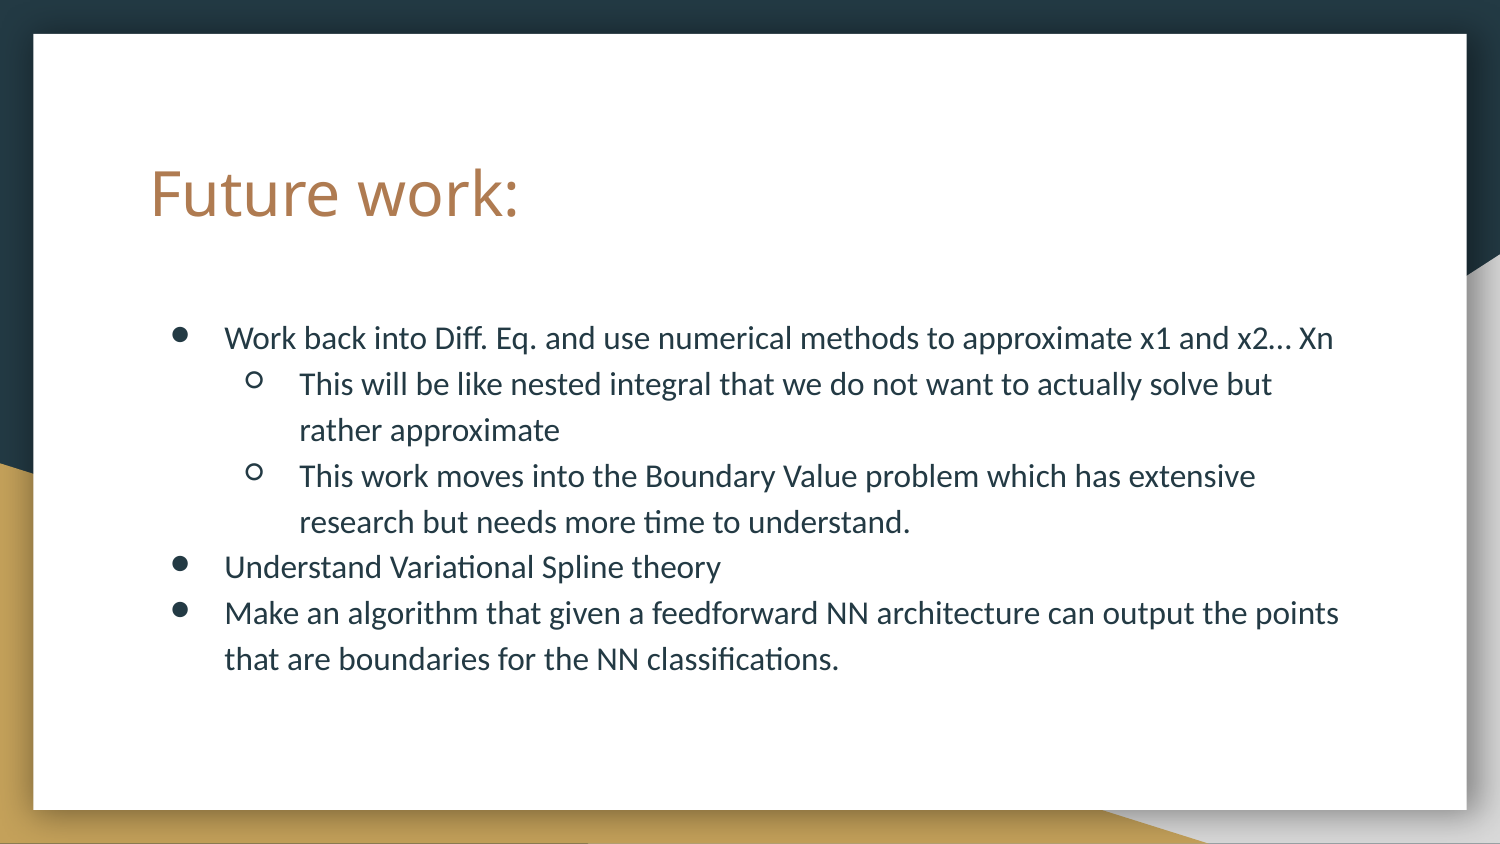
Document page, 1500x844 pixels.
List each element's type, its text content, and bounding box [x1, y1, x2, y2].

title Future work: [134, 138, 1366, 295]
list Work back into Diff. Eq. and use numerical methods to approximate x1 and x2… Xn This will be like nested integral that we do not want to actually solve but rather approximate This work moves into the Boundary Value problem which has extensive research but needs more time to understand. Understand Variational Spline theory Make an algorithm that given a feedforward NN architecture can output the points that are boundaries for the NN classifications. [134, 295, 1366, 697]
